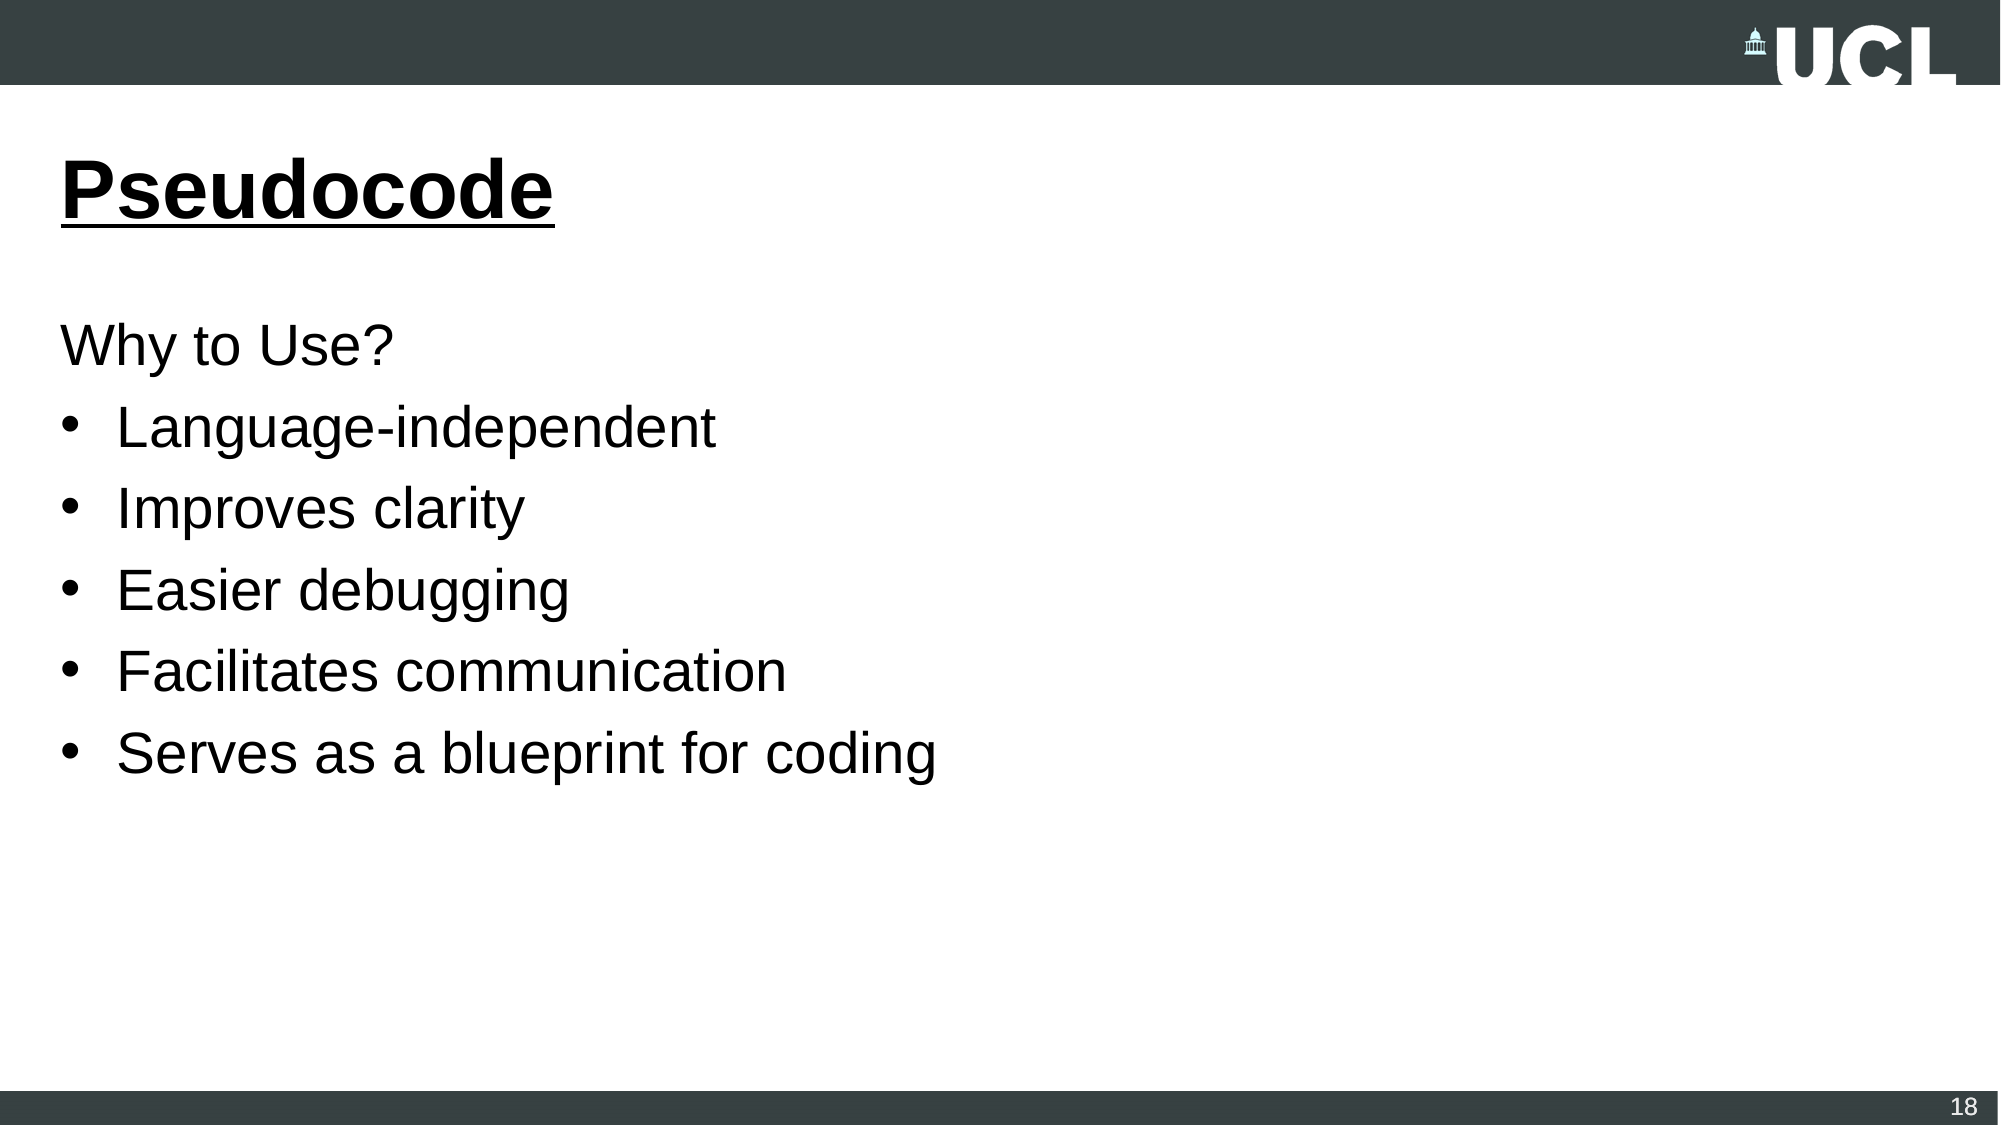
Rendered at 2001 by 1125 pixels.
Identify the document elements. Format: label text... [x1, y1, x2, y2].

title Pseudocode [45, 139, 1903, 254]
text_box Why to Use? Language-independent Improves clarity Easier debugging Facilitates communication Serves as a blueprint for coding [45, 299, 1375, 1029]
slide_number 18 [1935, 1082, 2000, 1125]
